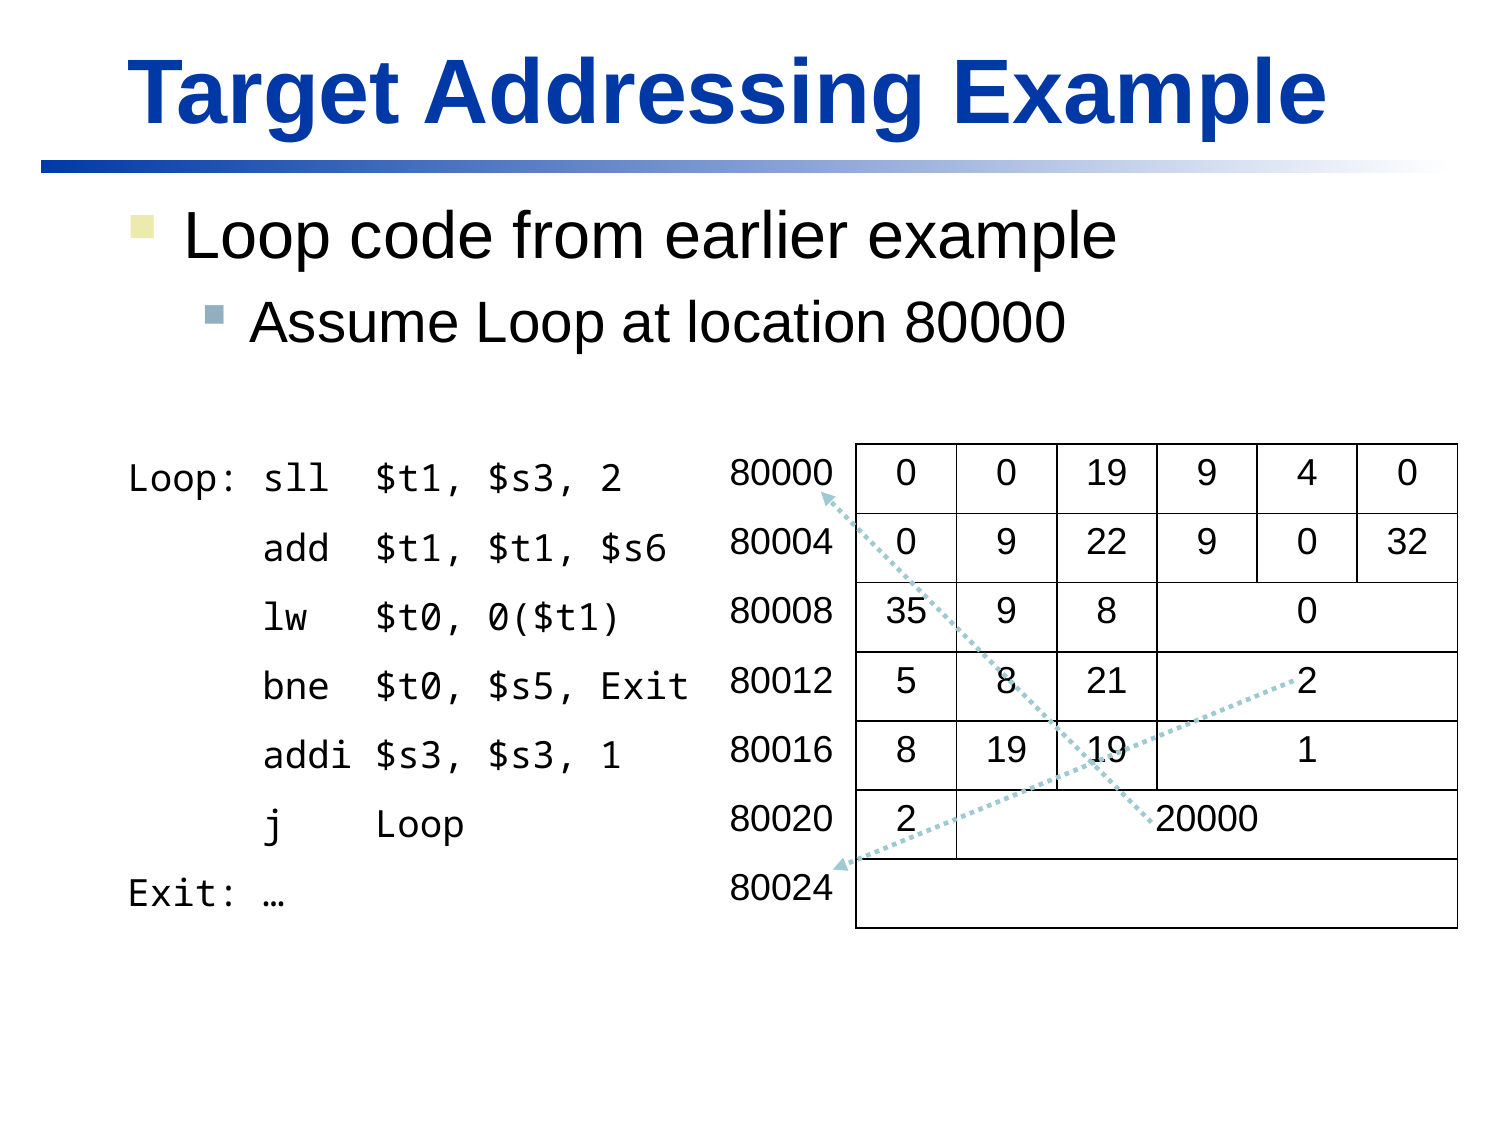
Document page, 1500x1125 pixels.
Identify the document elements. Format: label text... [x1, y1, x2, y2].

table_cell 32 [1358, 514, 1457, 582]
table_cell 9 [957, 514, 1056, 582]
table_cell 80020 [715, 791, 855, 858]
table_header Loop: sll $t1, $s3, 2 [113, 445, 714, 513]
table_cell 8 [857, 722, 956, 789]
table_cell 2 [857, 791, 956, 858]
table_header 4 [1258, 445, 1356, 513]
table_cell 2 [1158, 653, 1457, 720]
table_cell 80016 [715, 722, 855, 789]
table_cell 21 [1058, 653, 1156, 720]
table_cell 5 [857, 653, 956, 720]
table_header 9 [1158, 445, 1256, 513]
table_header 19 [1058, 445, 1156, 513]
table_cell 20000 [957, 791, 1457, 858]
table_cell 35 [857, 583, 956, 651]
table_cell 80024 [715, 860, 855, 927]
table_cell 8 [957, 653, 1056, 720]
table_cell 0 [857, 514, 956, 582]
table_cell 22 [1058, 514, 1156, 582]
table_cell 80012 [715, 653, 855, 720]
table_cell 0 [1258, 514, 1356, 582]
table_header 0 [857, 445, 956, 513]
table_header 80000 [715, 445, 855, 513]
table_cell 9 [957, 583, 1056, 651]
table_cell 80004 [715, 514, 855, 582]
table_cell [857, 860, 1457, 927]
table_cell lw $t0, 0($t1) [113, 583, 714, 651]
table_cell j Loop [113, 791, 714, 858]
table_cell add $t1, $t1, $s6 [113, 514, 714, 582]
table_cell 19 [957, 722, 1056, 789]
table_cell bne $t0, $s5, Exit [113, 653, 714, 720]
table_cell 19 [1058, 722, 1156, 789]
table_cell 1 [1158, 722, 1457, 789]
table_cell Exit: … [113, 860, 714, 927]
table_cell 0 [1158, 583, 1457, 651]
table_cell 8 [1058, 583, 1156, 651]
text_box [820, 491, 922, 593]
table_cell 9 [1158, 514, 1256, 582]
text_box [832, 859, 847, 871]
table_header 0 [1358, 445, 1457, 513]
table_header 0 [957, 445, 1056, 513]
title Target Addressing Example [112, 23, 1468, 149]
table_cell 80008 [715, 583, 855, 651]
list Loop code from earlier example Assume Loop at location 80000 [112, 184, 1469, 387]
table_cell addi $s3, $s3, 1 [113, 722, 714, 789]
